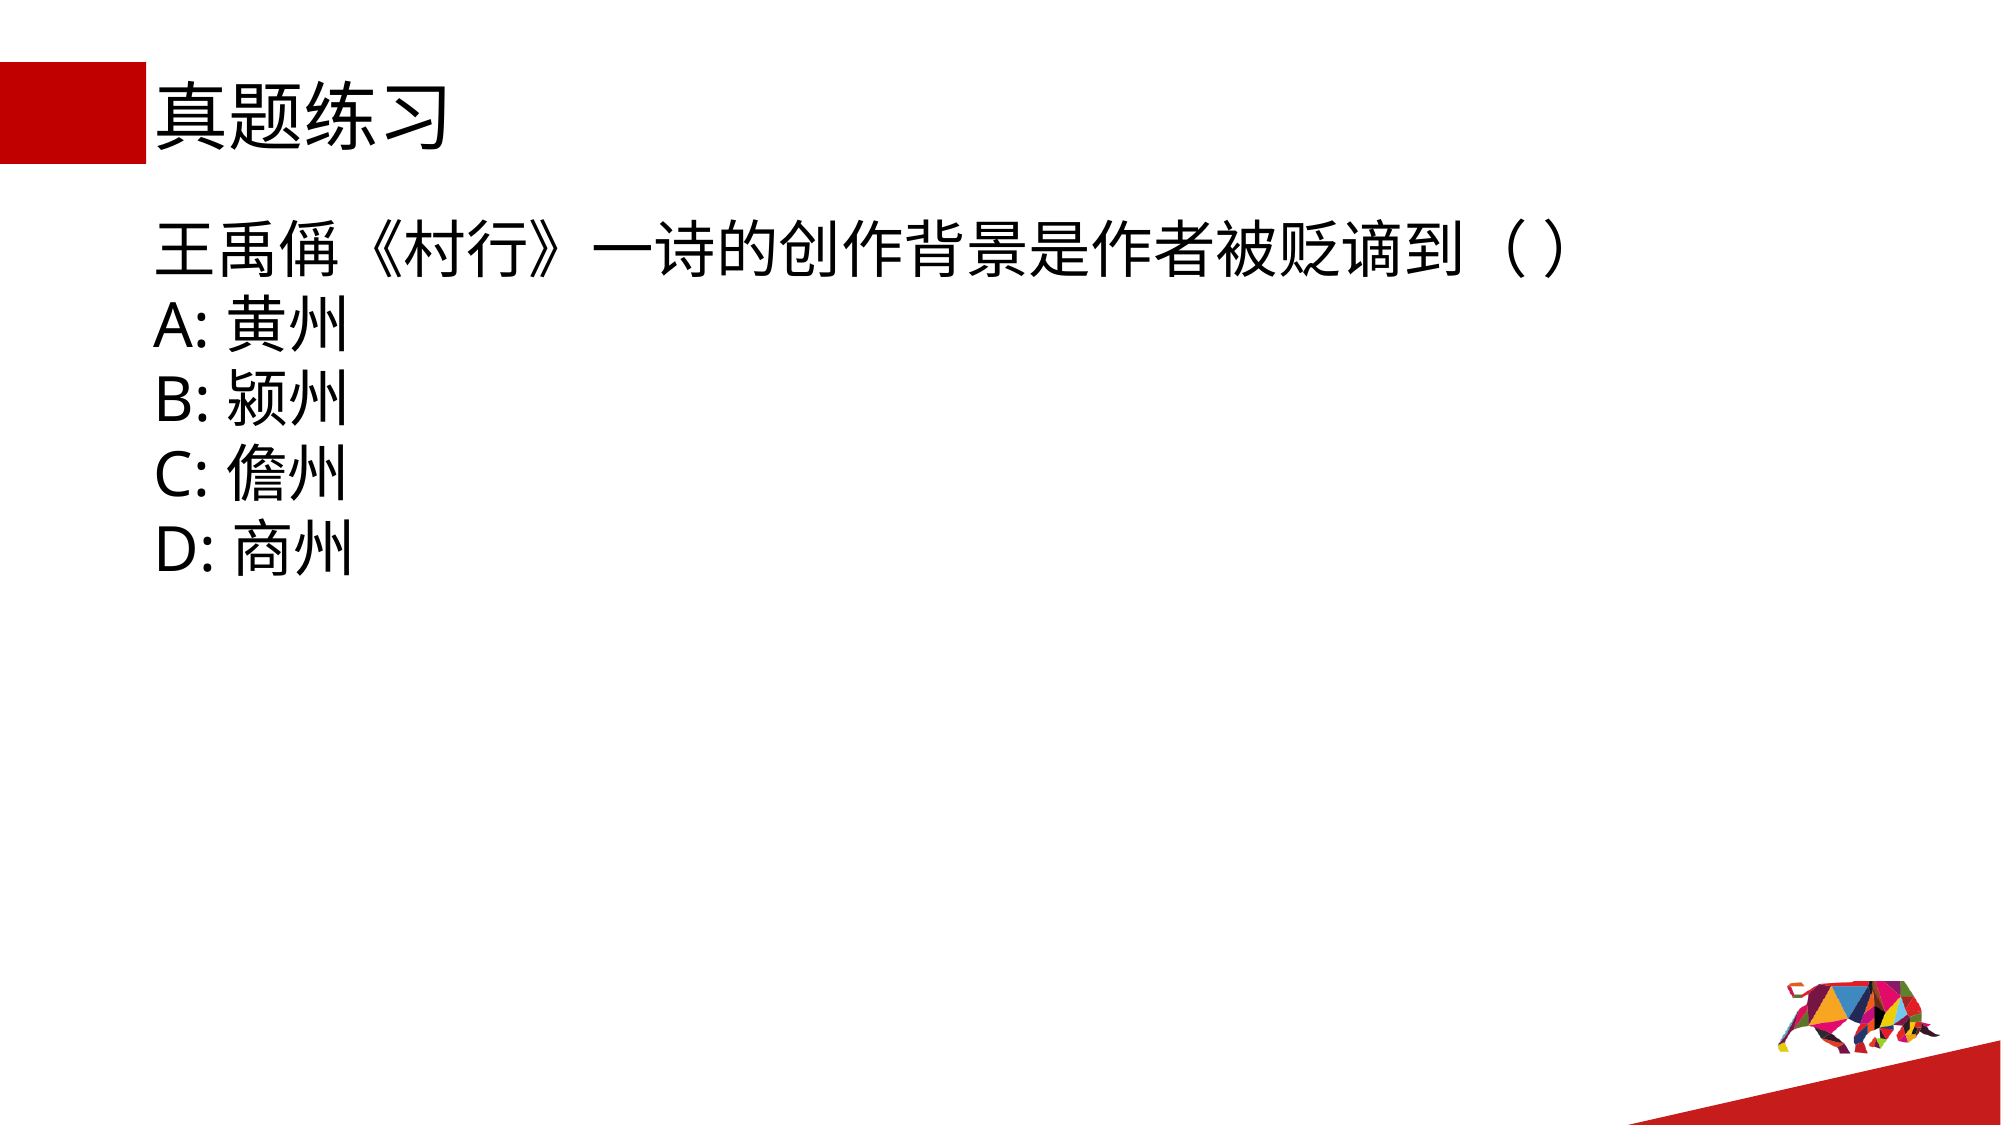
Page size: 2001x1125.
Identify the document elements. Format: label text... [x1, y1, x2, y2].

title 真题练习 [145, 61, 1947, 203]
list 王禹偁《村行》一诗的创作背景是作者被贬谪到（ ） A:黄州 B:颍州 C:儋州 D:商州 [145, 203, 1872, 1080]
picture [1872, 981, 1941, 1059]
